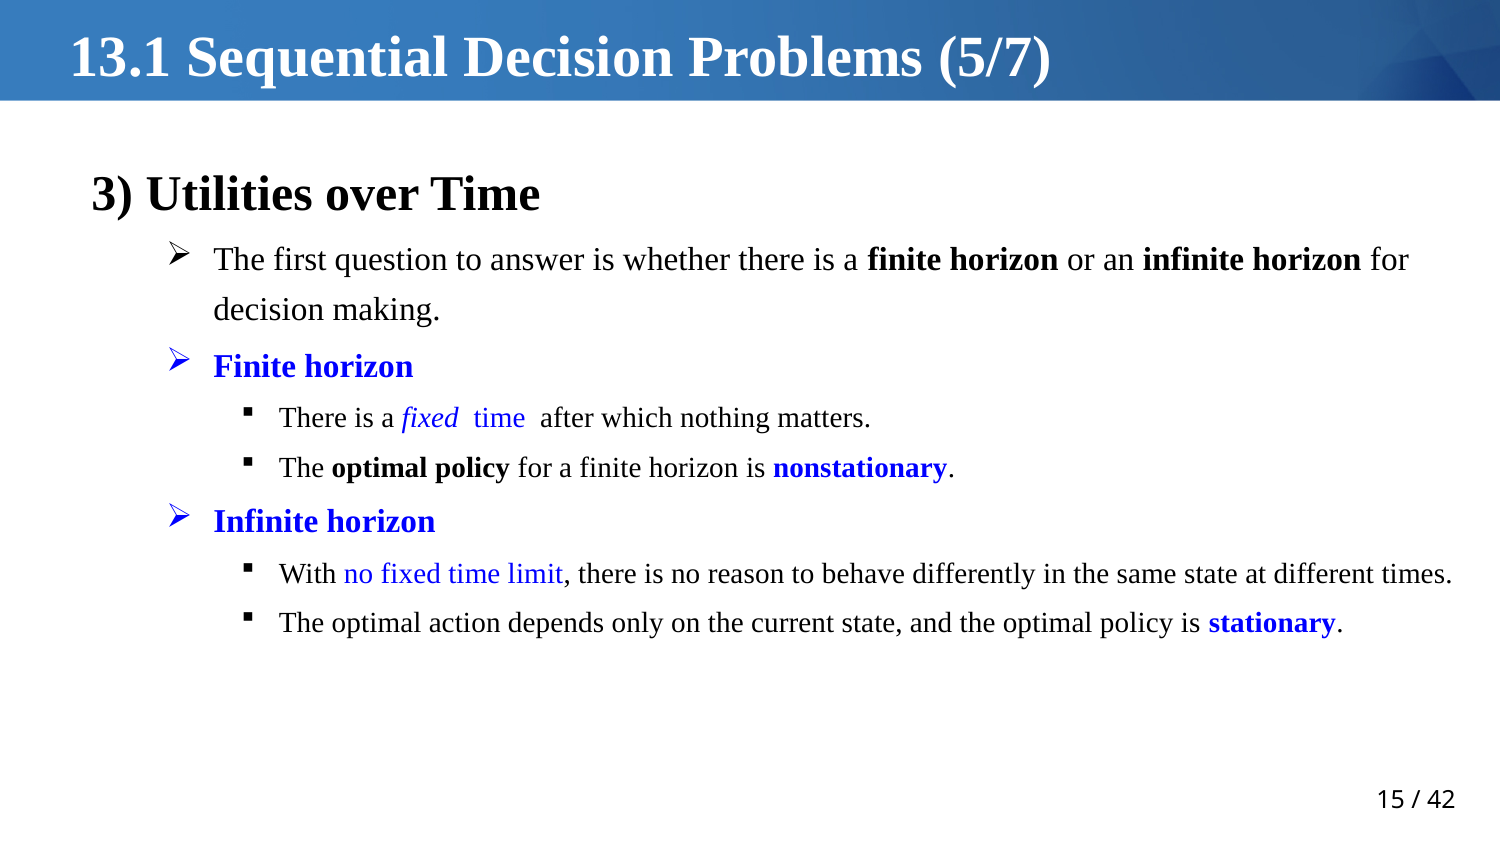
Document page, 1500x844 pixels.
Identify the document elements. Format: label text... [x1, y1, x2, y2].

picture [0, 0, 1500, 103]
title 13.1 Sequential Decision Problems (5/7) [55, 10, 1378, 95]
